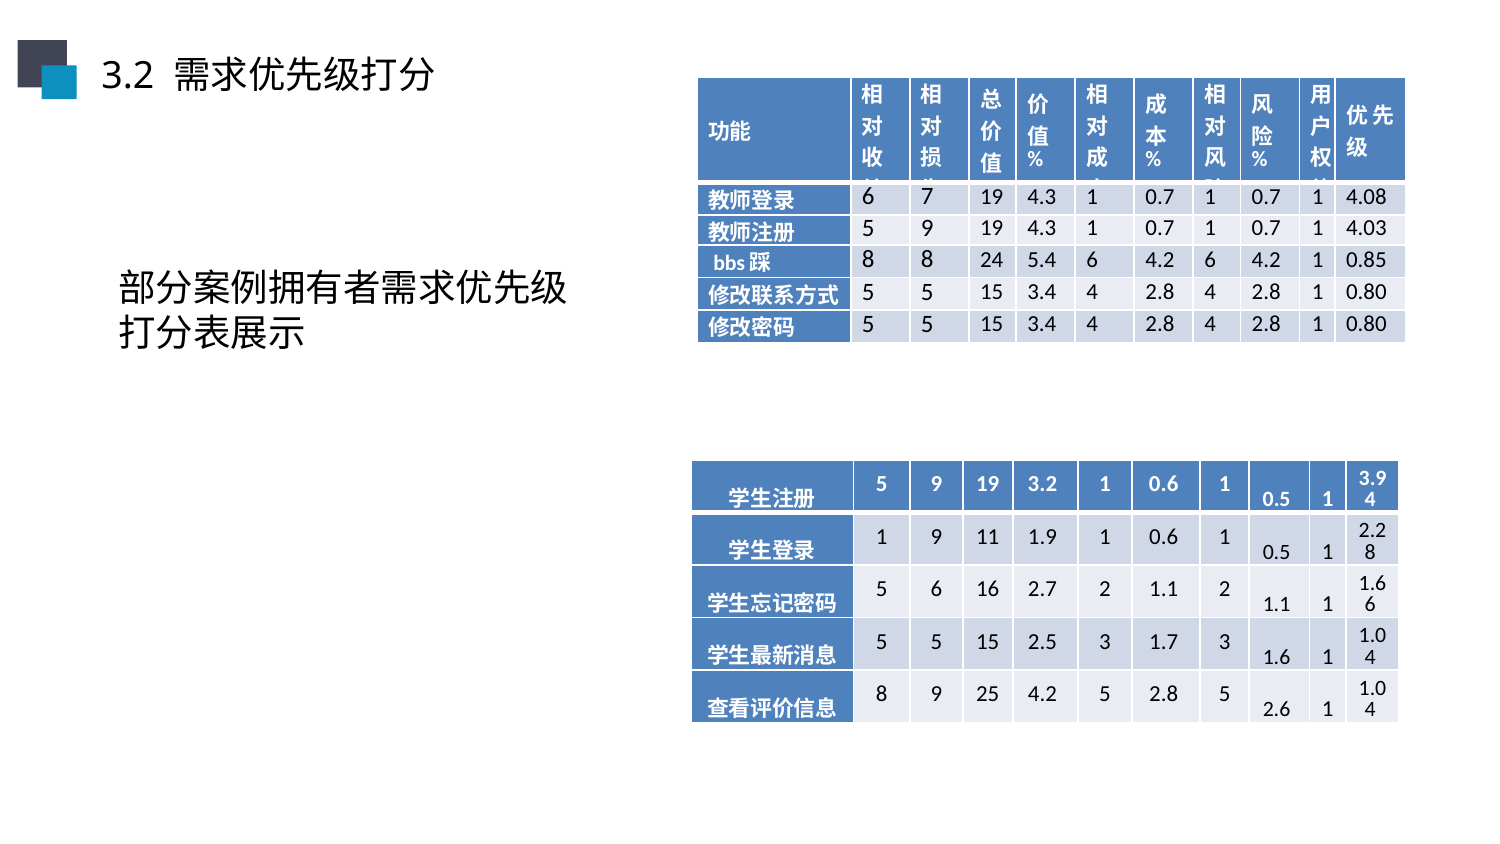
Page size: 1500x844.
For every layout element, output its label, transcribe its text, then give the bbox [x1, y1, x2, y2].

table_cell 0.85 [1336, 246, 1405, 277]
table_cell 5 [1079, 671, 1131, 722]
table_header 0.6 [1133, 461, 1199, 510]
table_cell 9 [911, 216, 968, 244]
table_cell 1.04 [1347, 618, 1398, 669]
table_header 优先级 [1336, 78, 1405, 180]
table_cell 0.80 [1336, 311, 1405, 342]
table_cell 2 [1201, 566, 1248, 617]
table_cell 0.6 [1133, 515, 1199, 564]
table_cell 1 [1300, 311, 1334, 342]
table_cell 4.03 [1336, 216, 1405, 244]
table_cell 2.8 [1135, 311, 1192, 342]
table_cell 1 [1300, 246, 1334, 277]
table_cell 1 [1076, 216, 1133, 244]
table_cell 15 [964, 618, 1012, 669]
table_cell 5 [1201, 671, 1248, 722]
table_cell 5 [852, 278, 909, 309]
table_cell 教师登录 [698, 185, 850, 214]
table_cell 4.3 [1017, 185, 1074, 214]
table_cell 6 [1076, 246, 1133, 277]
table_cell 2.5 [1014, 618, 1077, 669]
table_cell 2.8 [1241, 311, 1299, 342]
table_cell 4 [1076, 311, 1133, 342]
table_cell 1.9 [1014, 515, 1077, 564]
table_cell 11 [964, 515, 1012, 564]
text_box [17, 39, 77, 100]
table_cell 0.7 [1241, 185, 1299, 214]
table_cell 4.2 [1135, 246, 1192, 277]
table_cell 1.1 [1250, 566, 1309, 617]
table_header 价值% [1017, 78, 1074, 180]
table_cell 5 [854, 566, 909, 617]
table_header 1 [1310, 461, 1345, 510]
table_cell 1.1 [1133, 566, 1199, 617]
text_box 3.2 需求优先级打分 [86, 43, 451, 104]
table_cell 19 [970, 216, 1015, 244]
table_cell 25 [964, 671, 1012, 722]
table_cell 15 [970, 278, 1015, 309]
table_cell 4.2 [1241, 246, 1299, 277]
table_cell 3 [1079, 618, 1131, 669]
table_header 5 [854, 461, 909, 510]
table_header 3.2 [1014, 461, 1077, 510]
table_cell 5 [854, 618, 909, 669]
table_cell 查看评价信息 [692, 671, 853, 722]
table_cell 教师注册 [698, 216, 850, 244]
table_cell 5 [911, 618, 962, 669]
table_cell 3 [1201, 618, 1248, 669]
table_cell 7 [911, 185, 968, 214]
table_cell 2.28 [1347, 515, 1398, 564]
table_cell 1 [1310, 618, 1345, 669]
table_header 1 [1079, 461, 1131, 510]
table_cell 1 [1201, 515, 1248, 564]
table_cell 1 [1310, 566, 1345, 617]
table_cell 1 [1194, 216, 1240, 244]
table_cell 1 [1300, 216, 1334, 244]
table_cell 1 [1310, 671, 1345, 722]
table_cell 8 [911, 246, 968, 277]
table_cell 16 [964, 566, 1012, 617]
table_cell 8 [854, 671, 909, 722]
table_cell 1 [1076, 185, 1133, 214]
table_cell 5 [911, 278, 968, 309]
table_cell 1.6 [1250, 618, 1309, 669]
table_cell 1 [1300, 185, 1334, 214]
table_cell 4.08 [1336, 185, 1405, 214]
table_header 风险% [1241, 78, 1299, 180]
table_header 1 [1201, 461, 1248, 510]
table_cell 2.8 [1241, 278, 1299, 309]
table_cell 6 [852, 185, 909, 214]
table_cell 修改联系方式 [698, 278, 850, 309]
table_cell 1 [1300, 278, 1334, 309]
table_cell bbs踩 [698, 246, 850, 277]
table_cell 1 [854, 515, 909, 564]
table_cell 4 [1194, 311, 1240, 342]
table_header 相对损失 [911, 78, 968, 180]
table_cell 5.4 [1017, 246, 1074, 277]
table_header 3.94 [1347, 461, 1398, 510]
table_header 相对成本 [1076, 78, 1133, 180]
table_cell 3.4 [1017, 278, 1074, 309]
table_cell 0.7 [1241, 216, 1299, 244]
table_cell 2.8 [1133, 671, 1199, 722]
table_cell 修改密码 [698, 311, 850, 342]
table_cell 5 [852, 311, 909, 342]
table_header 总价值 [970, 78, 1015, 180]
table_header 成本% [1135, 78, 1192, 180]
table_header 0.5 [1250, 461, 1309, 510]
table_cell 2.8 [1135, 278, 1192, 309]
text_box 部分案例拥有者需求优先级 打分表展示 [103, 256, 659, 362]
table_header 相对风险 [1194, 78, 1240, 180]
table_cell 8 [852, 246, 909, 277]
table_cell 1.7 [1133, 618, 1199, 669]
table_cell 15 [970, 311, 1015, 342]
table_header 学生注册 [692, 461, 853, 510]
table_cell 0.7 [1135, 216, 1192, 244]
table_cell 4 [1076, 278, 1133, 309]
table_cell 2.6 [1250, 671, 1309, 722]
table_cell 5 [852, 216, 909, 244]
table_cell 1.66 [1347, 566, 1398, 617]
table_cell 6 [1194, 246, 1240, 277]
table_header 功能 [698, 78, 850, 180]
table_cell 9 [911, 515, 962, 564]
table_header 19 [964, 461, 1012, 510]
table_header 相对收益 [852, 78, 909, 180]
table_cell 学生登录 [692, 515, 853, 564]
table_cell 5 [911, 311, 968, 342]
table_cell 1 [1194, 185, 1240, 214]
table_cell 学生忘记密码 [692, 566, 853, 617]
table_cell 24 [970, 246, 1015, 277]
table_cell 1 [1310, 515, 1345, 564]
table_cell 19 [970, 185, 1015, 214]
table_cell 学生最新消息 [692, 618, 853, 669]
table_cell 4.3 [1017, 216, 1074, 244]
table_cell 0.5 [1250, 515, 1309, 564]
table_cell 2 [1079, 566, 1131, 617]
table_cell 2.7 [1014, 566, 1077, 617]
table_header 9 [911, 461, 962, 510]
table_cell 3.4 [1017, 311, 1074, 342]
table_cell 6 [911, 566, 962, 617]
table_cell 9 [911, 671, 962, 722]
table_cell 0.7 [1135, 185, 1192, 214]
table_cell 0.80 [1336, 278, 1405, 309]
table_cell 4.2 [1014, 671, 1077, 722]
table_cell 1.04 [1347, 671, 1398, 722]
table_cell 4 [1194, 278, 1240, 309]
table_cell 1 [1079, 515, 1131, 564]
table_header 用户权值 [1300, 78, 1334, 180]
